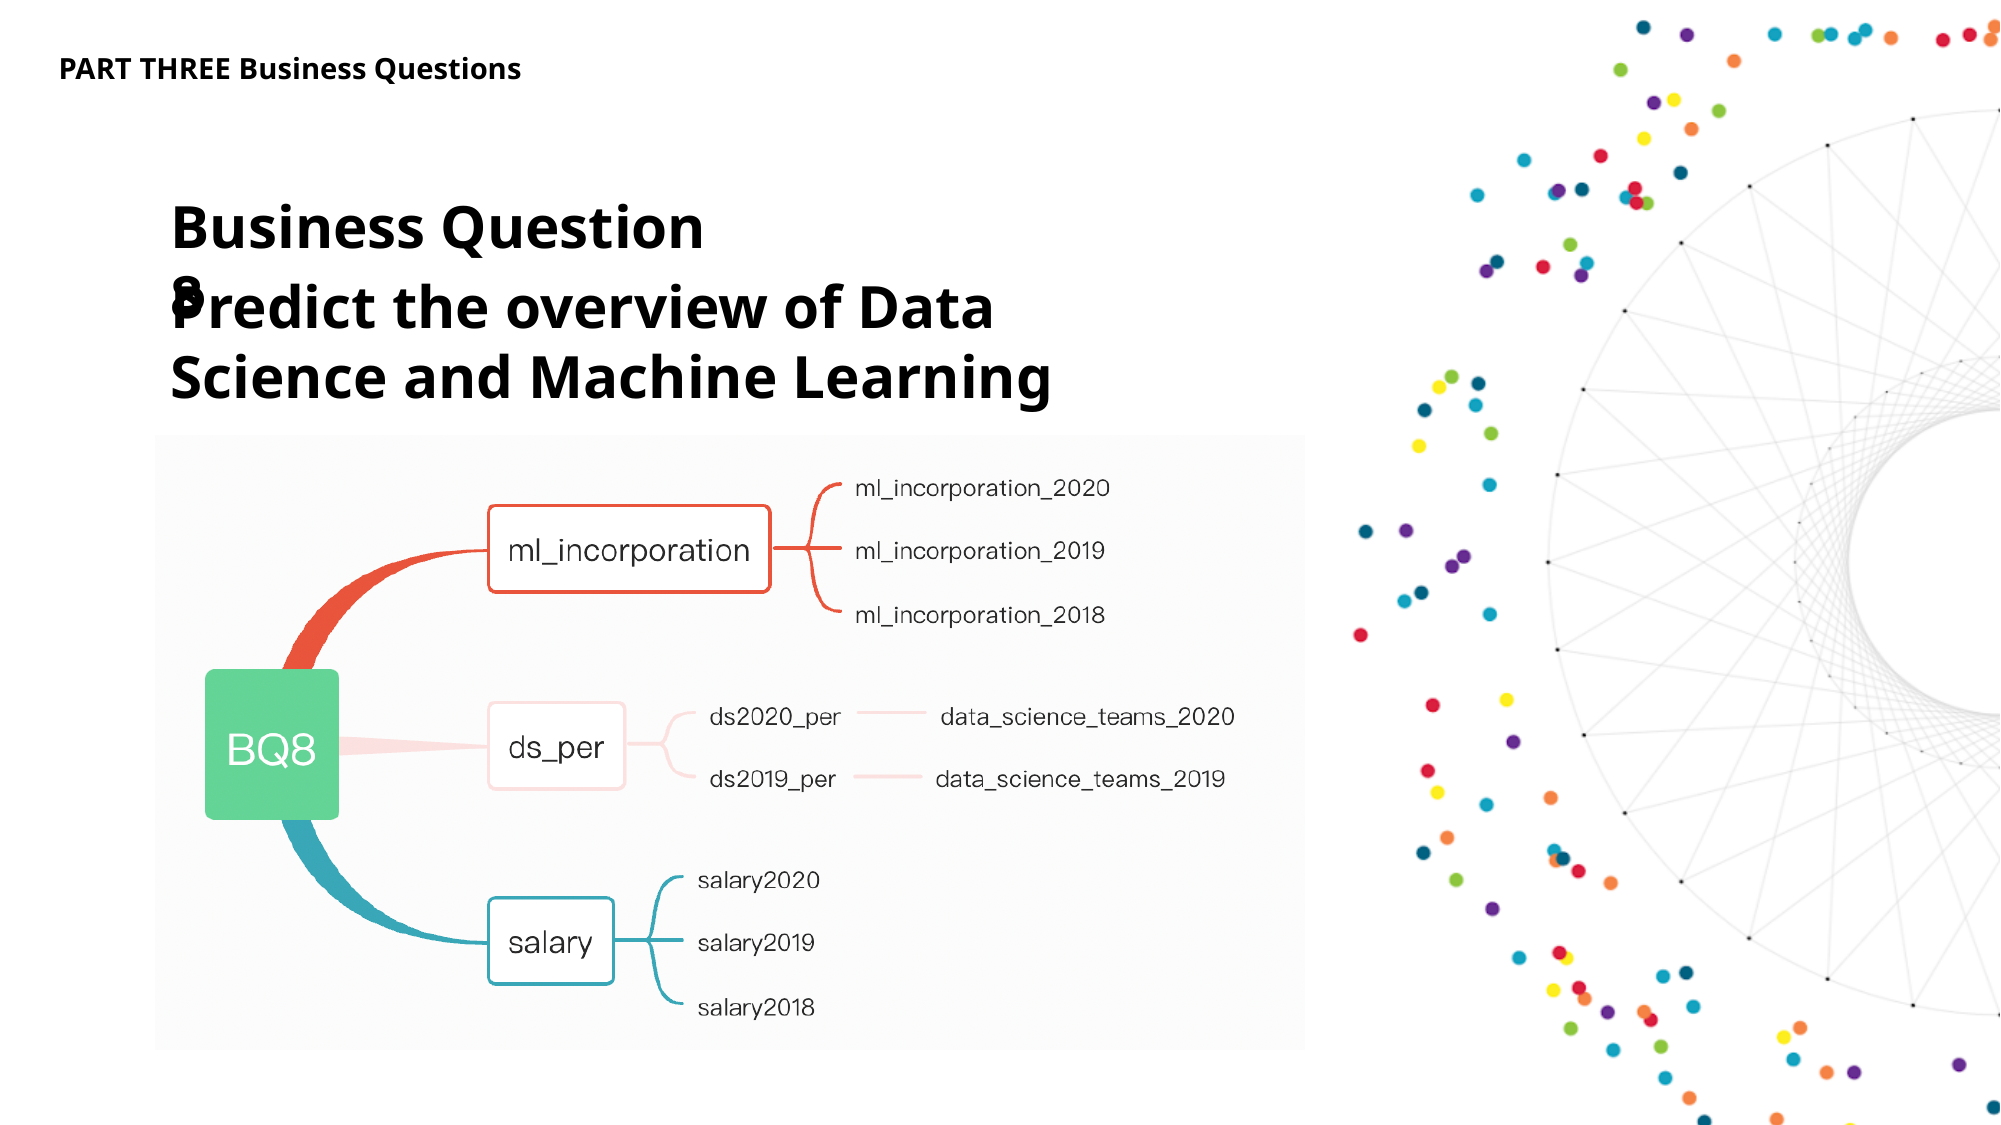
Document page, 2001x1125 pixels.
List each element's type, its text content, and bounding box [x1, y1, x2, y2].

list PART THREE Business Questions [43, 36, 586, 100]
text_box Predict the overview of Data Science and Machine Learning [155, 263, 1147, 411]
text_box Business Question 8 [155, 182, 739, 269]
picture [155, 0, 2000, 1125]
